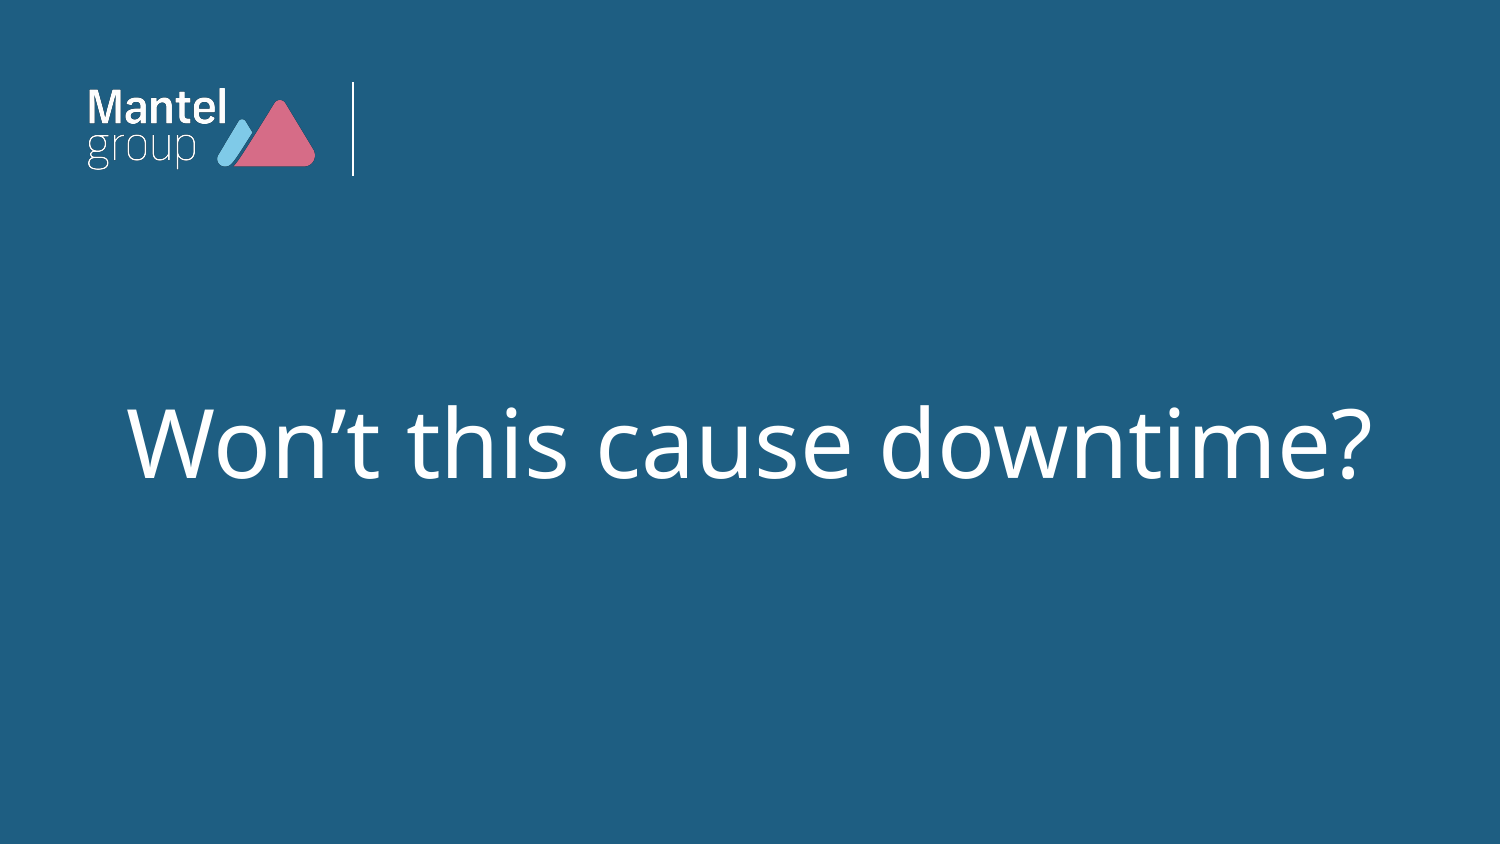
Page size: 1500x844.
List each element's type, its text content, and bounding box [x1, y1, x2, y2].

picture [88, 88, 315, 147]
title Won’t this cause downtime? [73, 147, 1427, 514]
